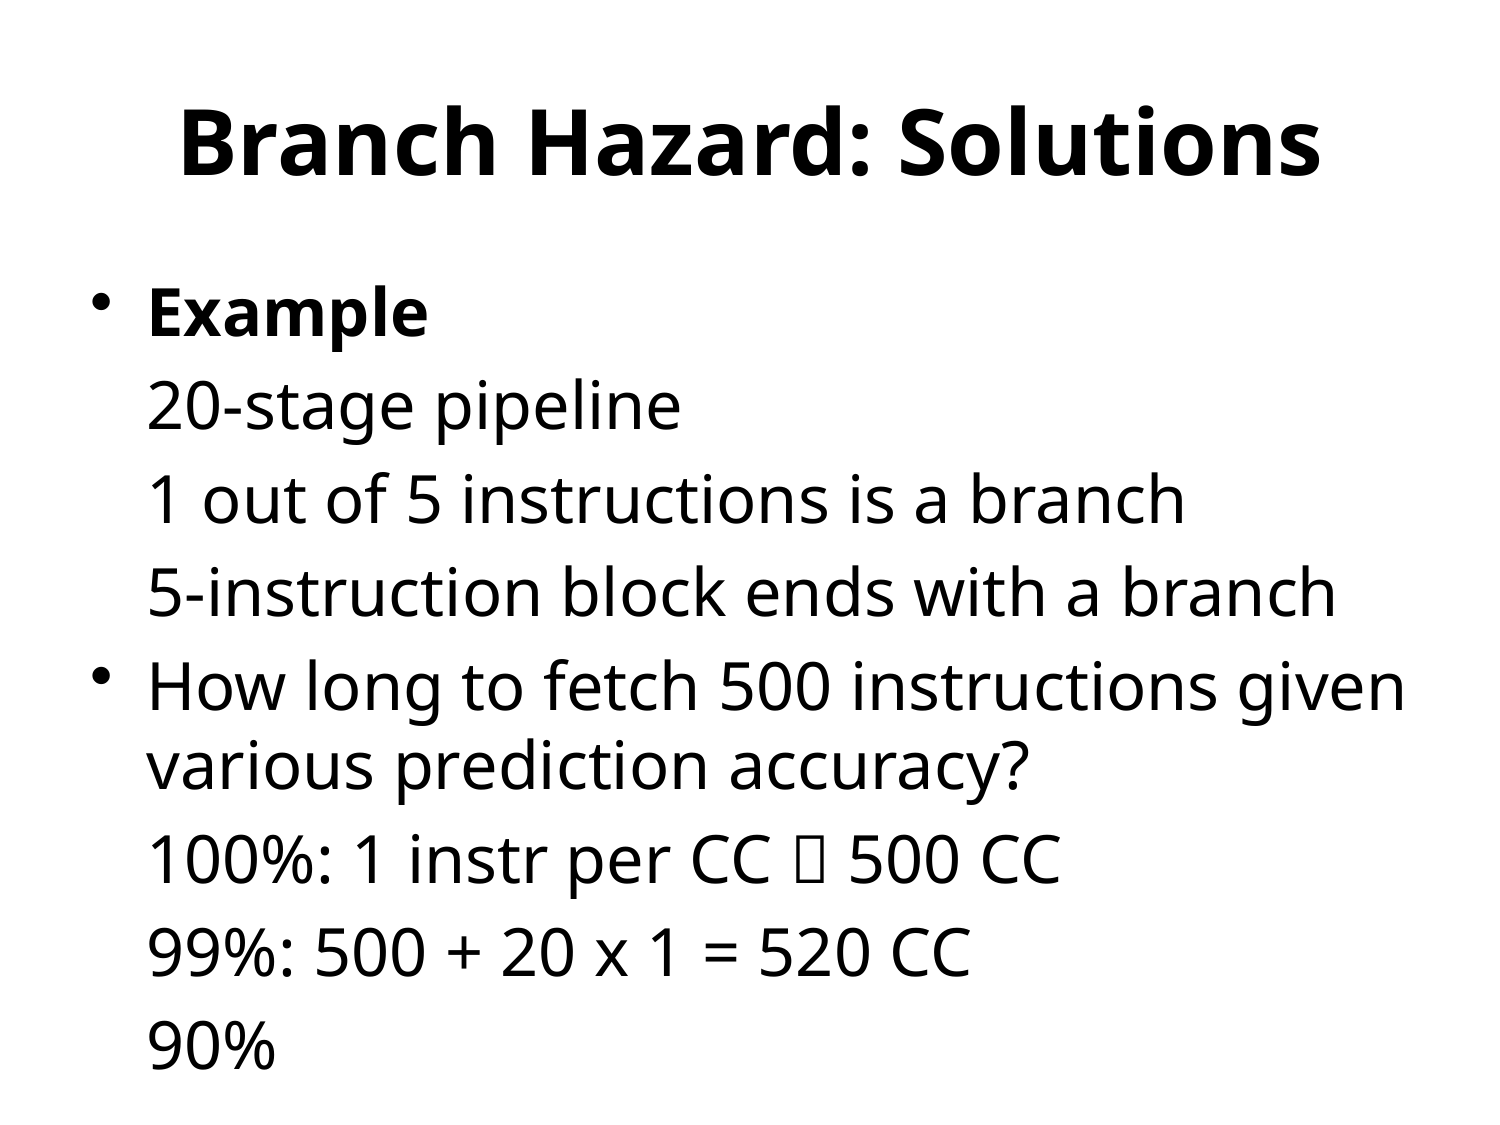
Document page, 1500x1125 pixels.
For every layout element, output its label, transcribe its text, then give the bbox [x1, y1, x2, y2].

title Branch Hazard: Solutions [75, 45, 1425, 233]
list Example 20-stage pipeline 1 out of 5 instructions is a branch 5-instruction block ends with a branch How long to fetch 500 instructions given various prediction accuracy? 100%: 1 instr per CC  500 CC 99%: 500 + 20 x 1 = 520 CC 90% [75, 262, 1500, 1100]
